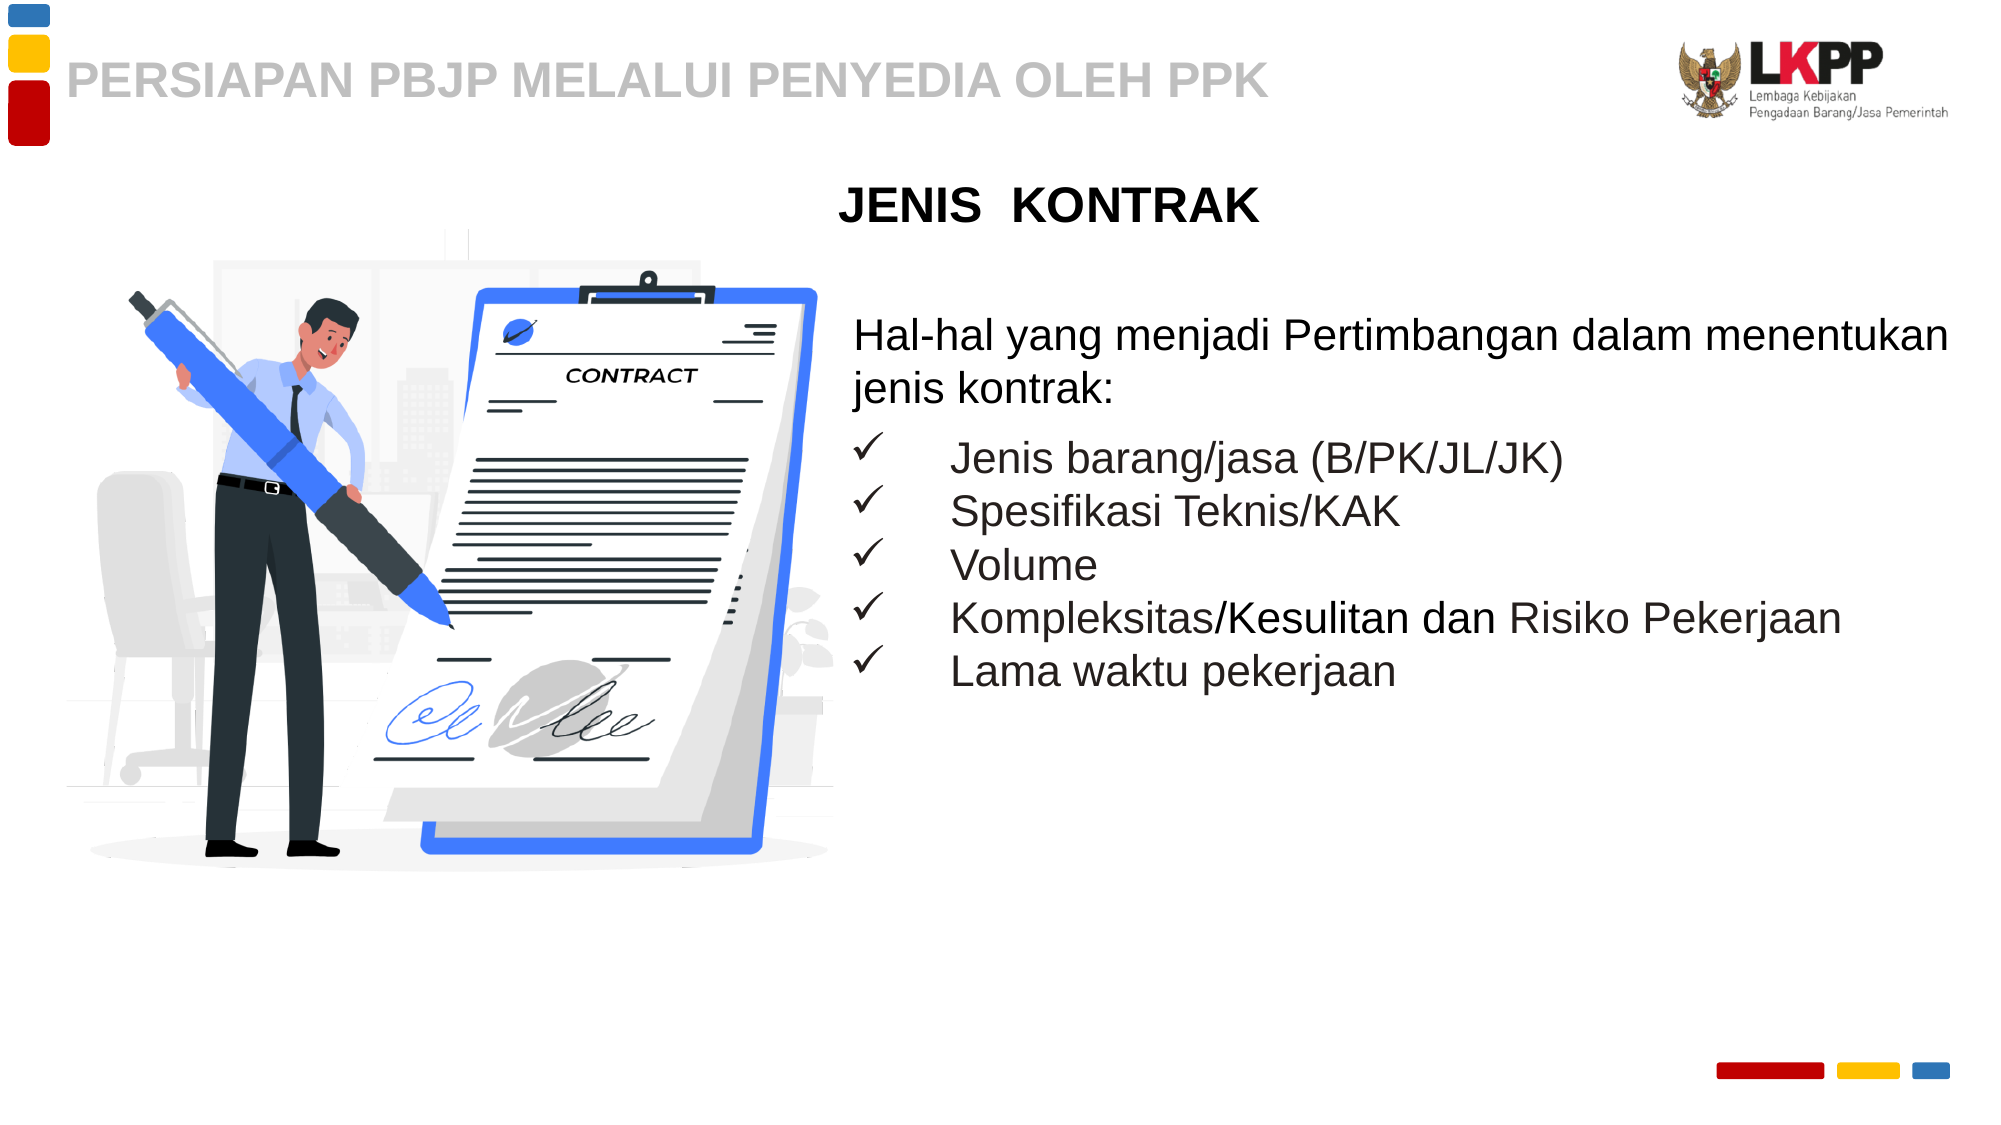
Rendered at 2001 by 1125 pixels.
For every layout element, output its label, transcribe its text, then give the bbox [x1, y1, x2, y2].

text_box Hal-hal yang menjadi Pertimbangan dalam menentukan jenis kontrak: [834, 295, 2000, 387]
picture [66, 229, 834, 880]
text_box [1716, 1062, 1950, 1080]
text_box Jenis barang/jasa (B/PK/JL/JK) Spesifikasi Teknis/KAK Volume Kompleksitas/Kesulitan dan Risiko Pekerjaan Lama waktu pekerjaan [849, 429, 2000, 746]
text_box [0, 54, 100, 96]
text_box JENIS KONTRAK [824, 164, 1276, 240]
text_box PERSIAPAN PBJP MELALUI PENYEDIA OLEH PPK [66, 29, 1650, 125]
text_box [1654, 15, 1971, 146]
